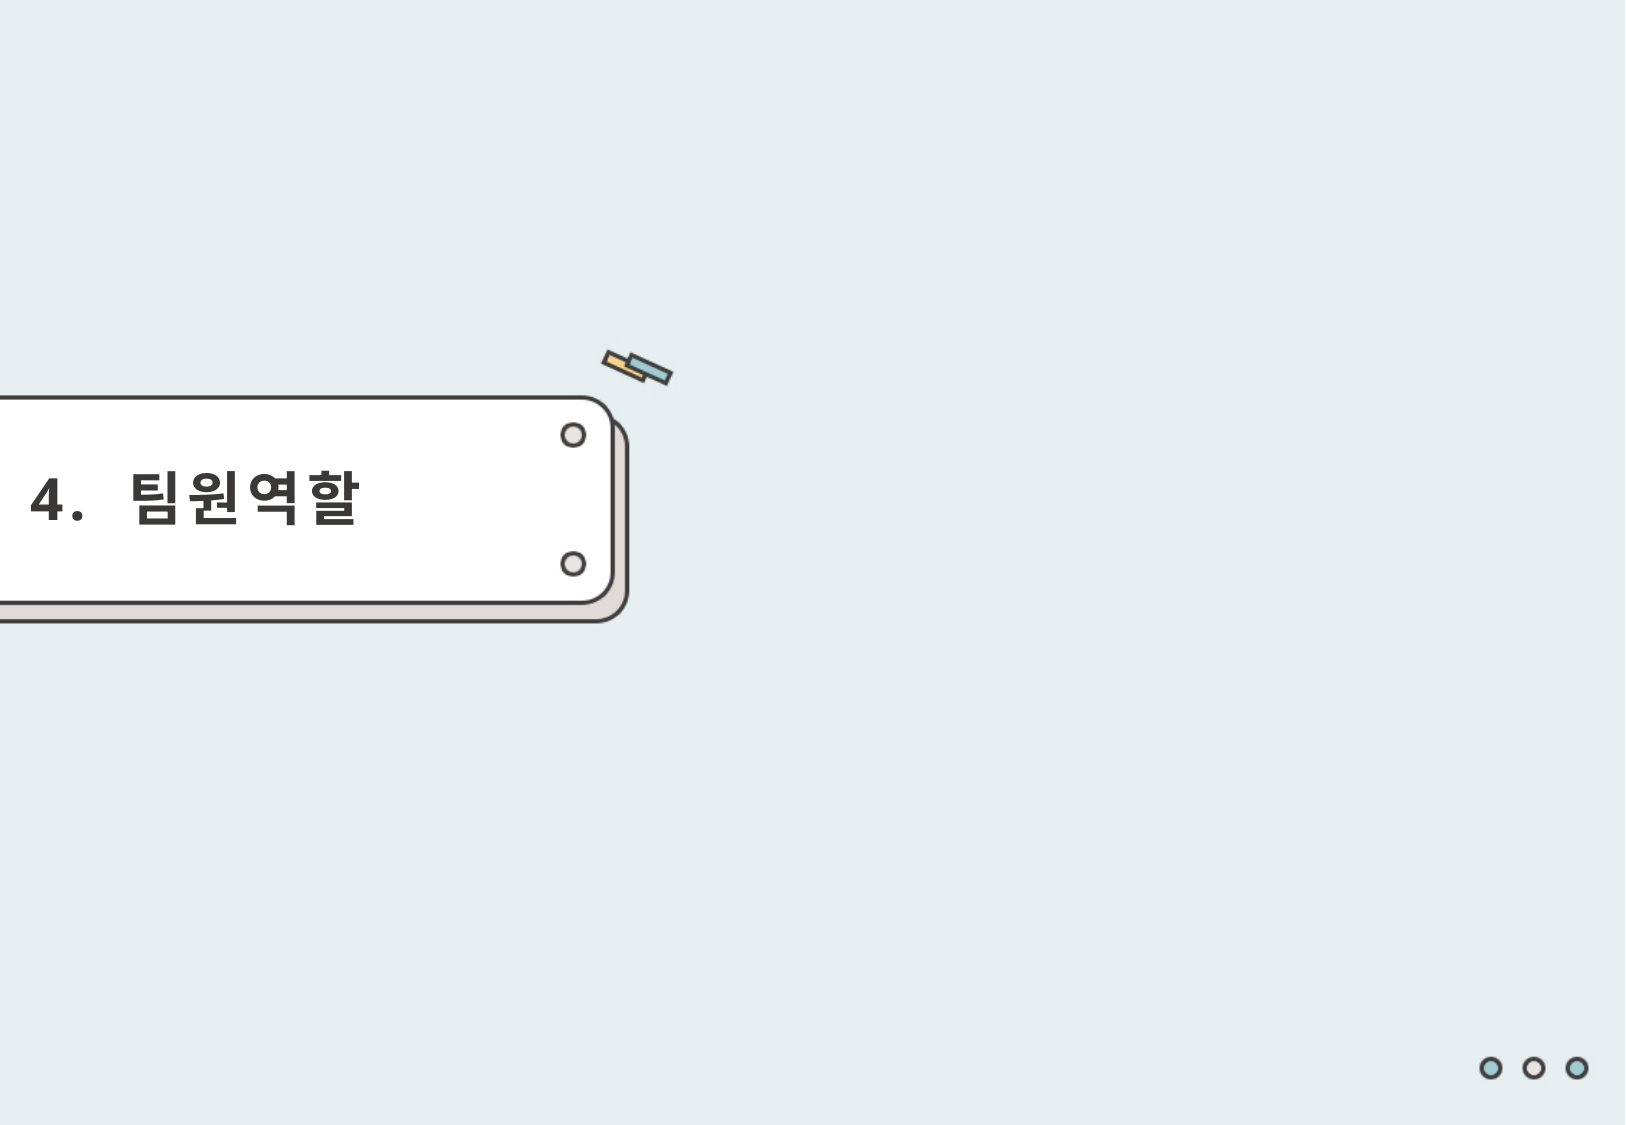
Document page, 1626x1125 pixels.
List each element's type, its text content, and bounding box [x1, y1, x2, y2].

picture [0, 0, 1626, 1125]
text_box 4. 팀원역할 [15, 455, 549, 540]
